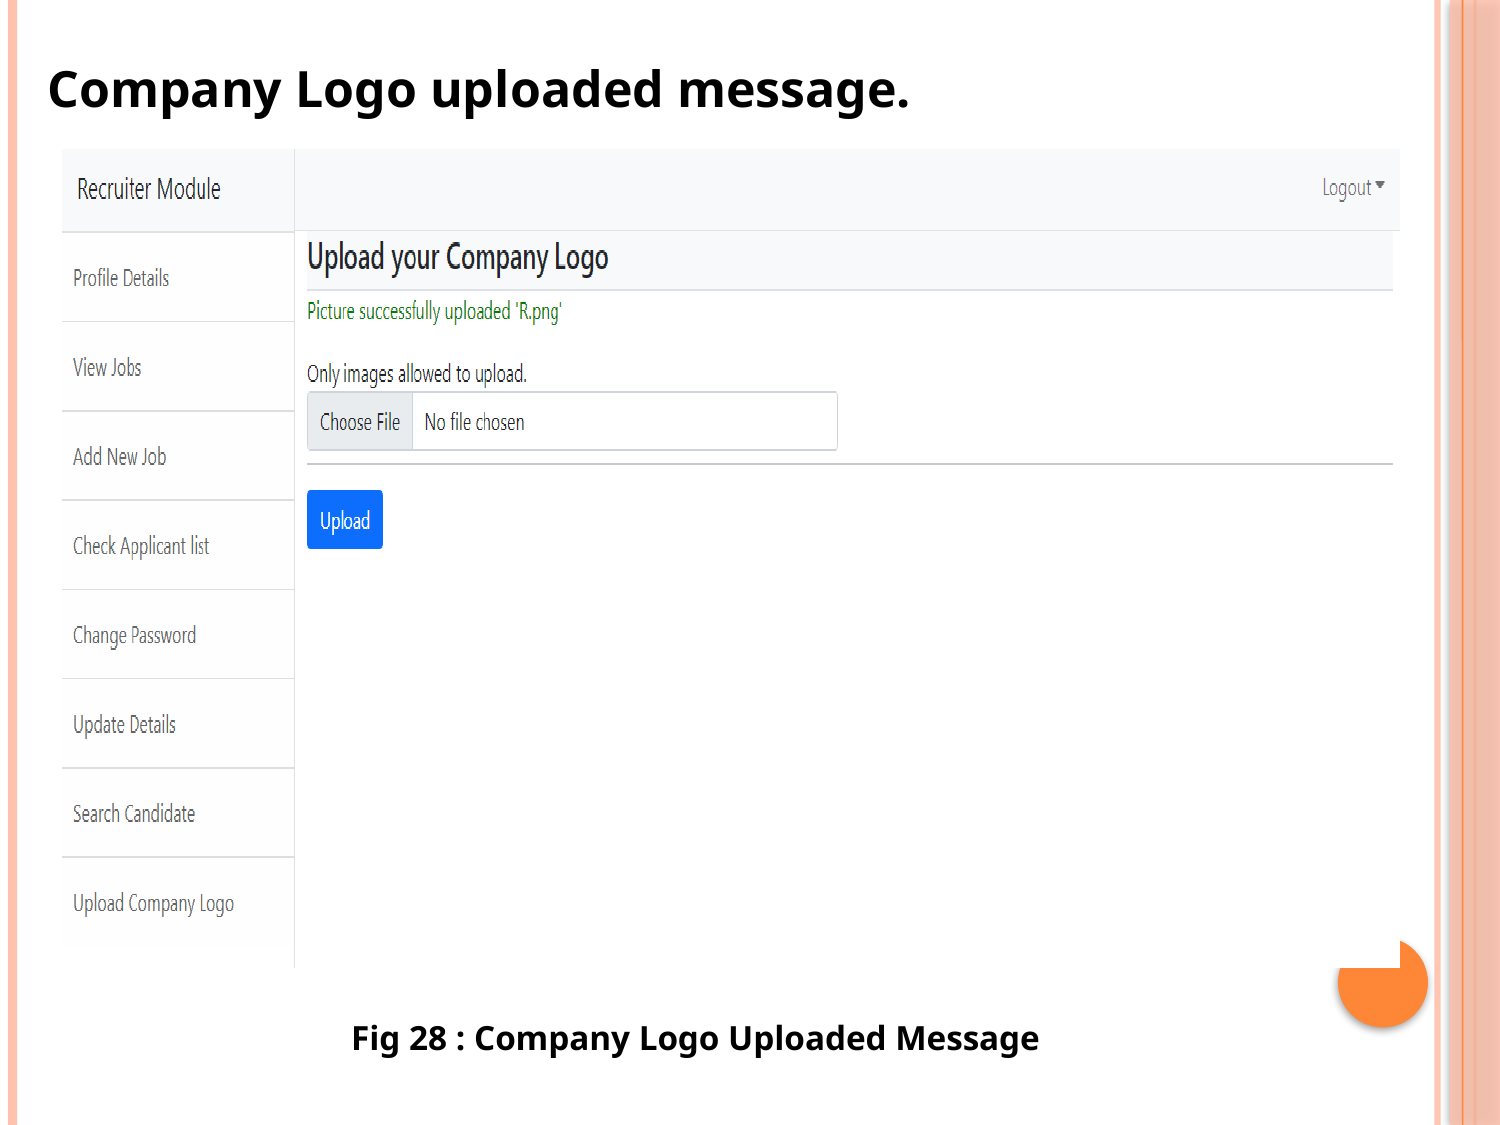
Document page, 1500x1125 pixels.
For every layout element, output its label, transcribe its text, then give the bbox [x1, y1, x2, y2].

picture [61, 149, 1401, 968]
list Company Logo uploaded message. [32, 50, 1258, 850]
text_box Fig 28 : Company Logo Uploaded Message [336, 1009, 1249, 1065]
